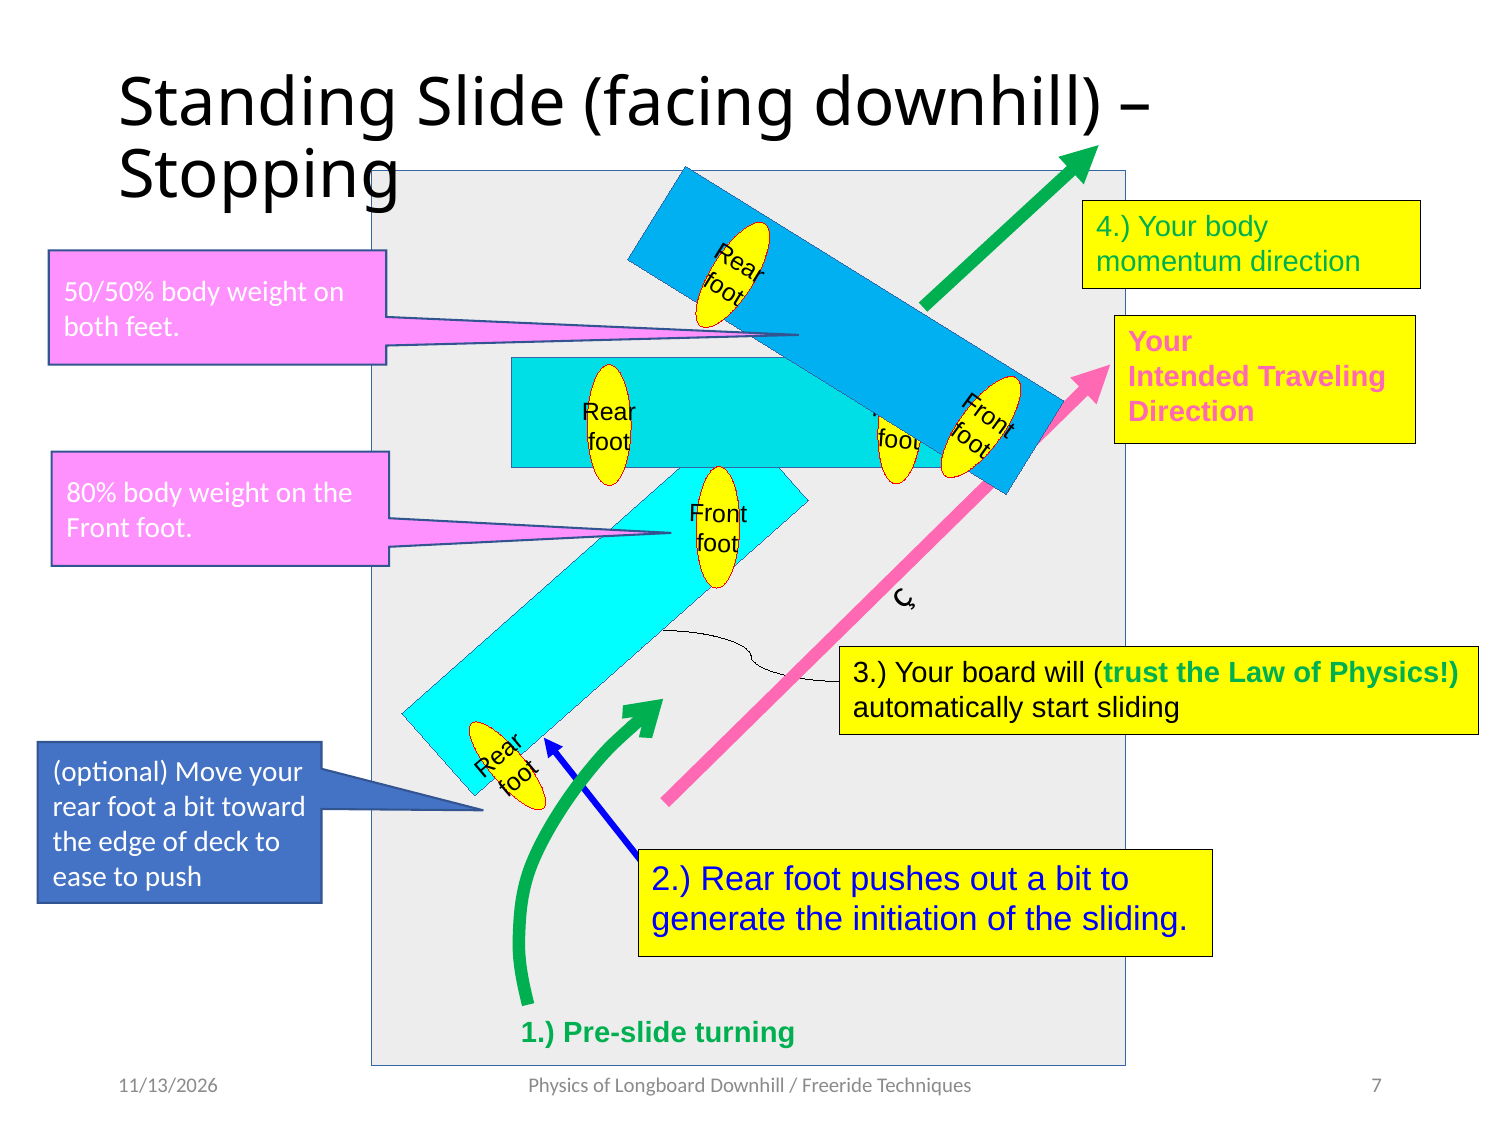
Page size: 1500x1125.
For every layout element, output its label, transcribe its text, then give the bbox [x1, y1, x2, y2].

text_box 4.) Your body momentum direction [1082, 200, 1421, 289]
text_box Your Intended Traveling Direction [1114, 315, 1416, 444]
text_box [371, 221, 1126, 1066]
text_box Front foot [696, 486, 740, 589]
text_box (optional) Move your rear foot a bit toward the edge of deck to ease to push [36, 740, 484, 904]
text_box 3.) Your board will (trust the Law of Physics!) automatically start sliding [839, 646, 1479, 735]
text_box 2.) Rear foot pushes out a bit to generate the initiation of the sliding. [638, 849, 1213, 957]
text_box [734, 486, 809, 567]
text_box 80% body weight on the Front foot. [50, 450, 672, 567]
text_box 50/50% body weight on both feet. [47, 249, 618, 366]
title Standing Slide (facing downhill) – Stopping [103, 59, 1397, 221]
text_box [543, 737, 579, 782]
text_box Rear foot [469, 721, 546, 810]
slide_number 7 [1059, 1065, 1397, 1103]
text_box [517, 698, 664, 1005]
text_box [401, 486, 711, 796]
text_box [618, 273, 1064, 402]
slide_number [103, 1065, 441, 1103]
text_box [511, 357, 958, 486]
text_box 1.) Pre-slide turning [507, 1006, 837, 1065]
footer Physics of Longboard Downhill / Freeride Techniques [496, 1065, 1004, 1103]
text_box ç [1051, 364, 1111, 423]
